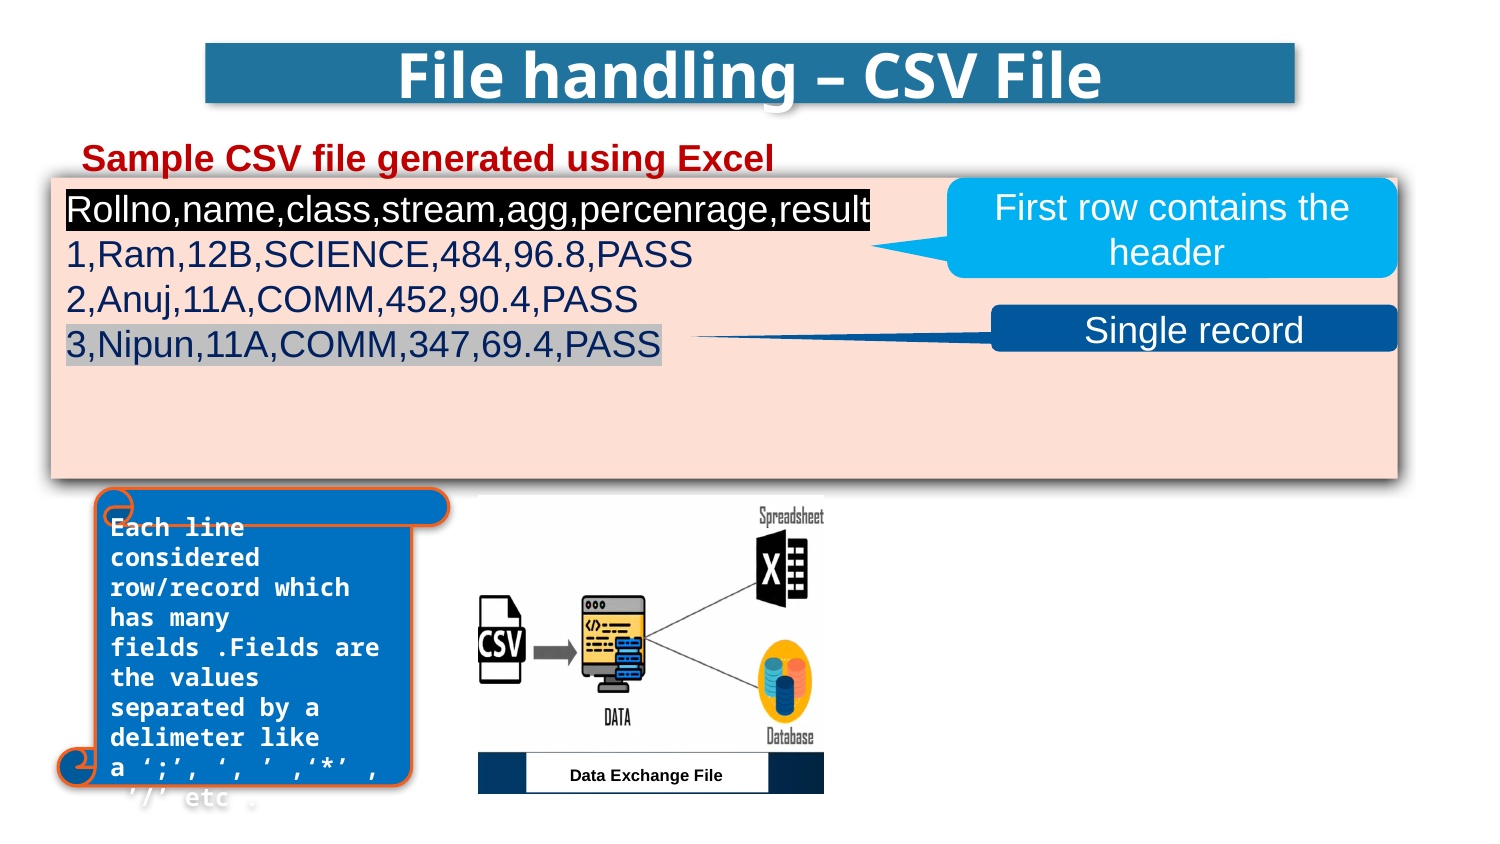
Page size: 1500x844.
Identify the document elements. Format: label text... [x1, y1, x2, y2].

text_box First row contains the header [870, 177, 1398, 279]
picture [478, 495, 825, 794]
text_box Each line considered row/record which has many fields .Fields are the values separated by a delimeter like a ‘;’, ‘, ’ ,‘*’ , ’/’ etc . [57, 487, 450, 787]
title File handling – CSV File [205, 43, 1295, 104]
text_box Single record [691, 304, 1398, 352]
text_box Sample CSV file generated using Excel [66, 126, 892, 172]
text_box Rollno,name,class,stream,agg,percenrage,result 1,Ram,12B,SCIENCE,484,96.8,PASS 2,Anuj,11A,COMM,452,90.4,PASS 3,Nipun,11A,COMM,347,69.4,PASS [50, 177, 1398, 479]
